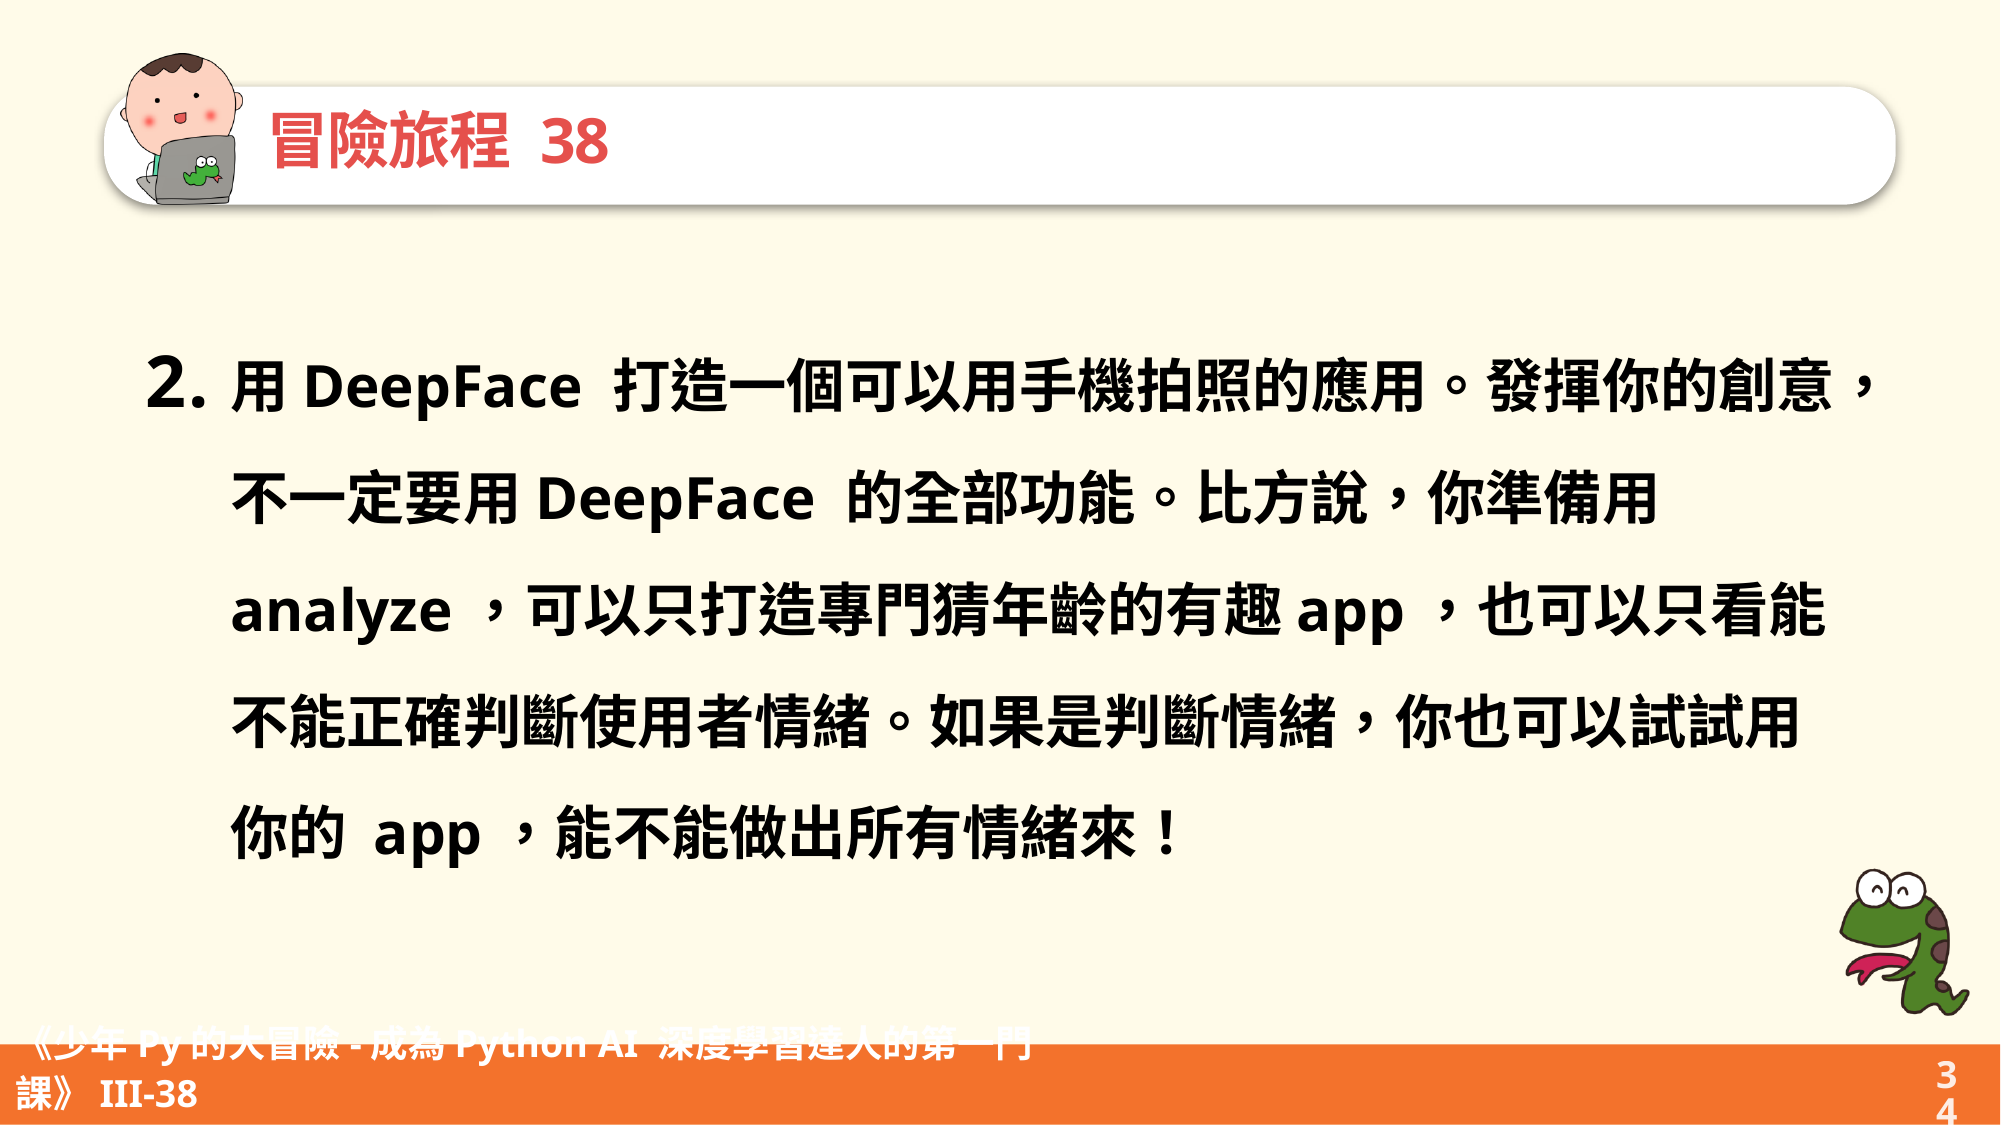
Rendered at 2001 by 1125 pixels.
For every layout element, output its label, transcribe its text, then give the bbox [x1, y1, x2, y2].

list 冒險旅程 38 [257, 106, 1838, 185]
list 用DeepFace 打造一個可以用手機拍照的應用。發揮你的創意，不一定要用DeepFace 的全部功能。比方說，你準備用analyze，可以只打造專門猜年齡的有趣app，也可以只看能不能正確判斷使用者情緒。如果是判斷情緒，你也可以試試用你的 app，能不能做出所有情緒來！ [136, 298, 1863, 1014]
slide_number 34 [1927, 1047, 1968, 1111]
picture [120, 53, 243, 205]
picture [1827, 861, 1978, 1024]
